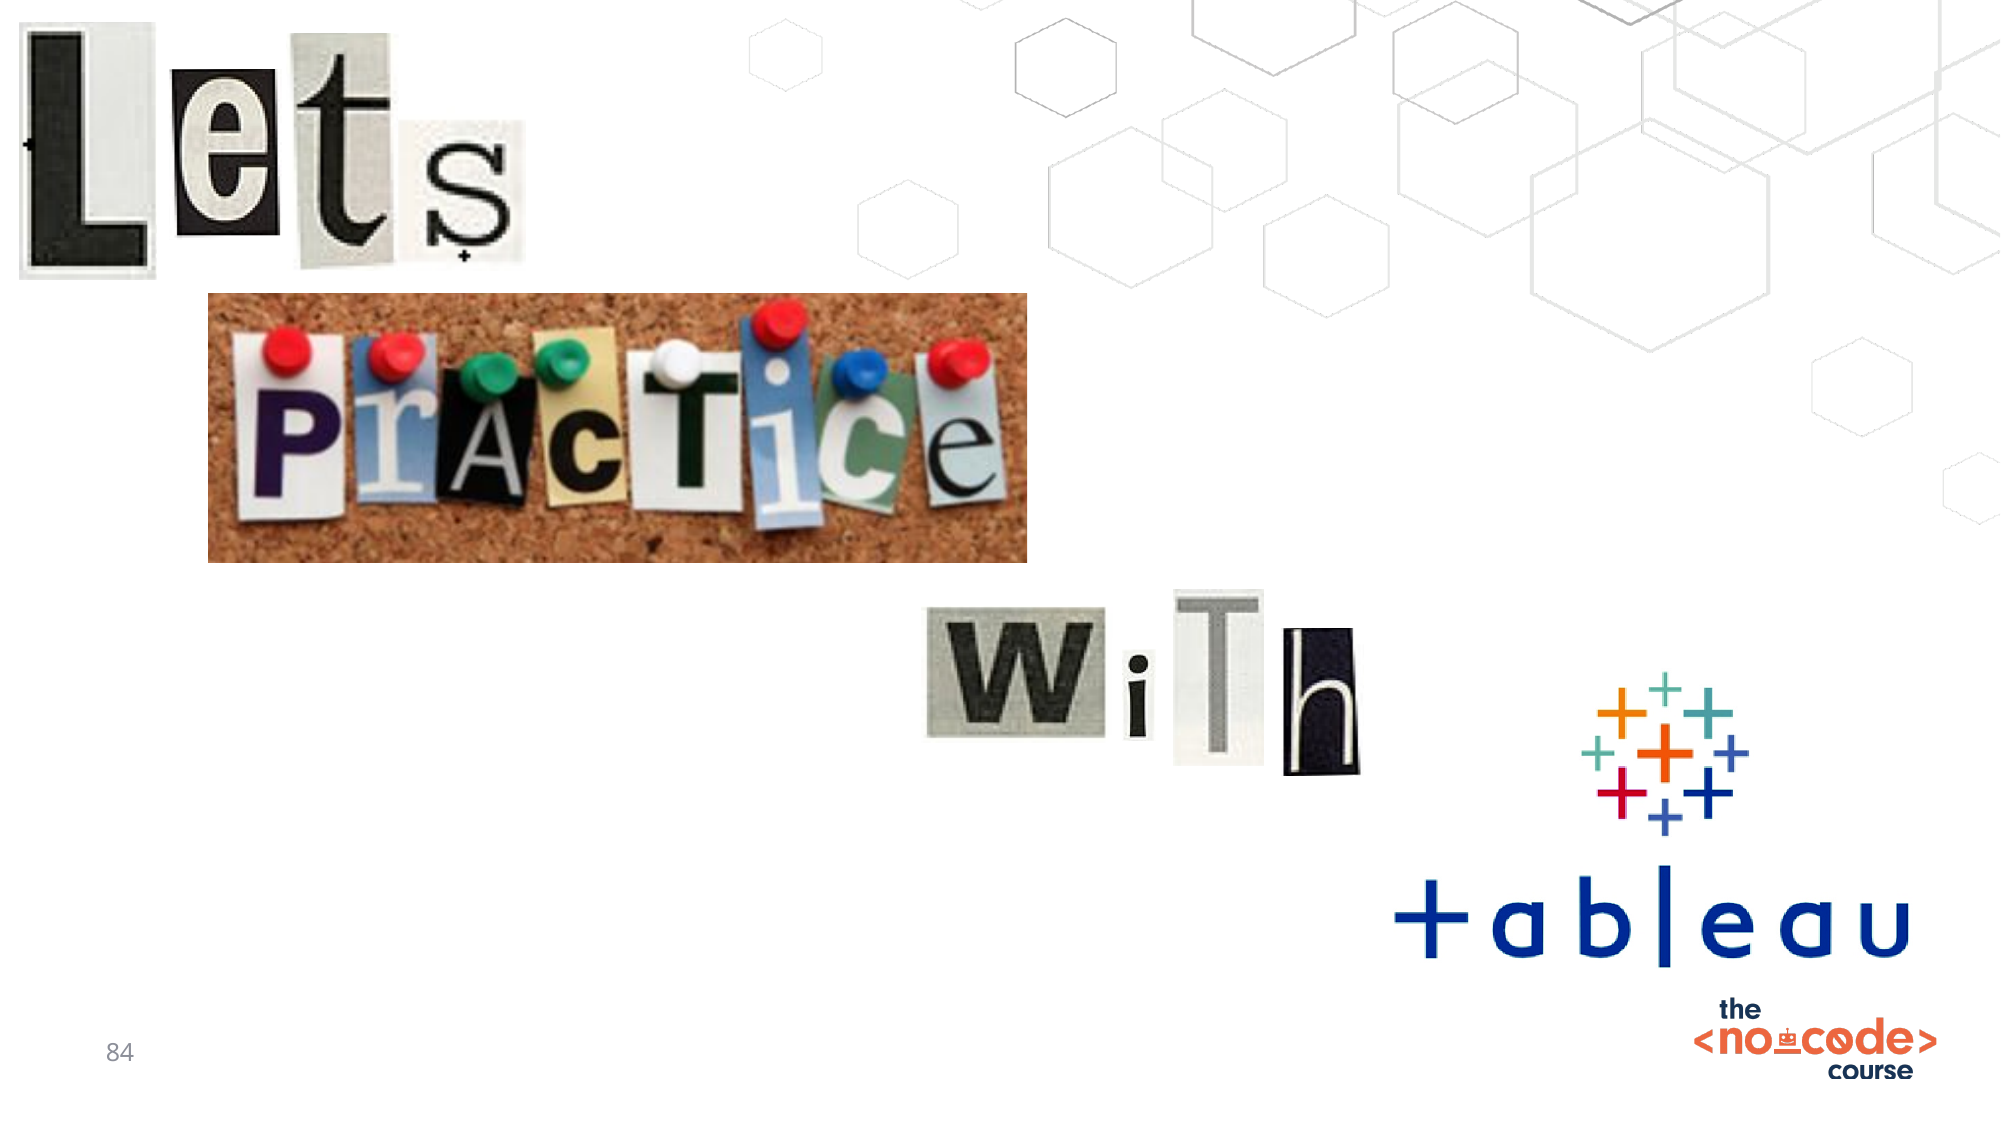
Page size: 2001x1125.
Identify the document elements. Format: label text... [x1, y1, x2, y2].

slide_number 84 [105, 1023, 556, 1084]
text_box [19, 21, 526, 280]
picture [207, 293, 1028, 563]
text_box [921, 588, 1364, 776]
picture [1381, 654, 1932, 983]
